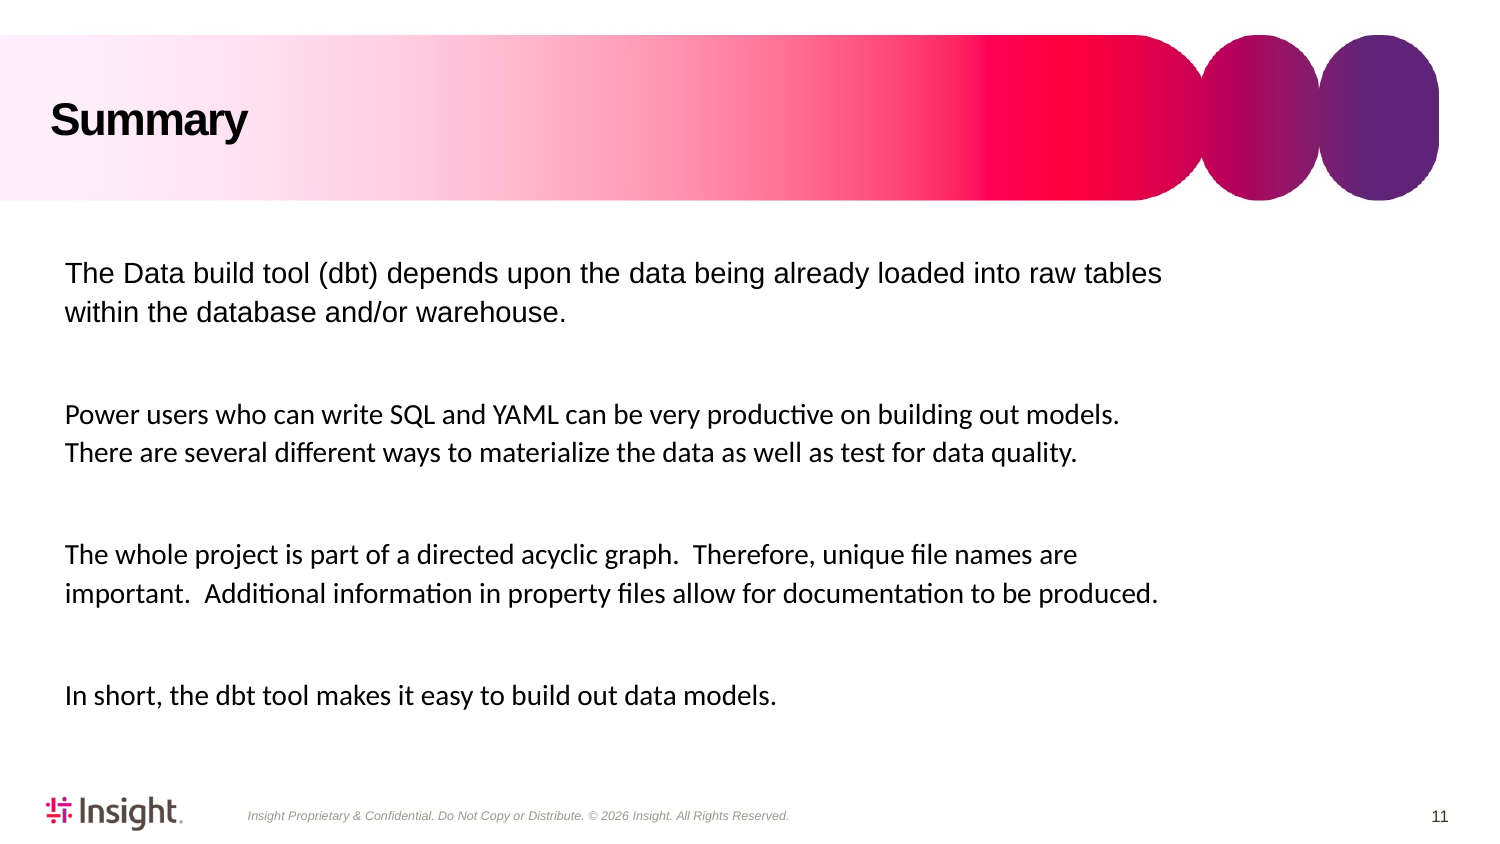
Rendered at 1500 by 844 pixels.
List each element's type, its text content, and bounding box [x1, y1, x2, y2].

picture [32, 783, 196, 844]
slide_number 11 [1103, 805, 1449, 826]
picture [0, 12, 1440, 220]
title Summary [50, 37, 1200, 198]
list The Data build tool (dbt) depends upon the data being already loaded into raw tables within the database and/or warehouse. Power users who can write SQL and YAML can be very productive on building out models. There are several different ways to materialize the data as well as test for data quality. The whole project is part of a directed acyclic graph. Therefore, unique file names are important. Additional information in property files allow for documentation to be produced. In short, the dbt tool makes it easy to build out data models. [50, 243, 1216, 751]
